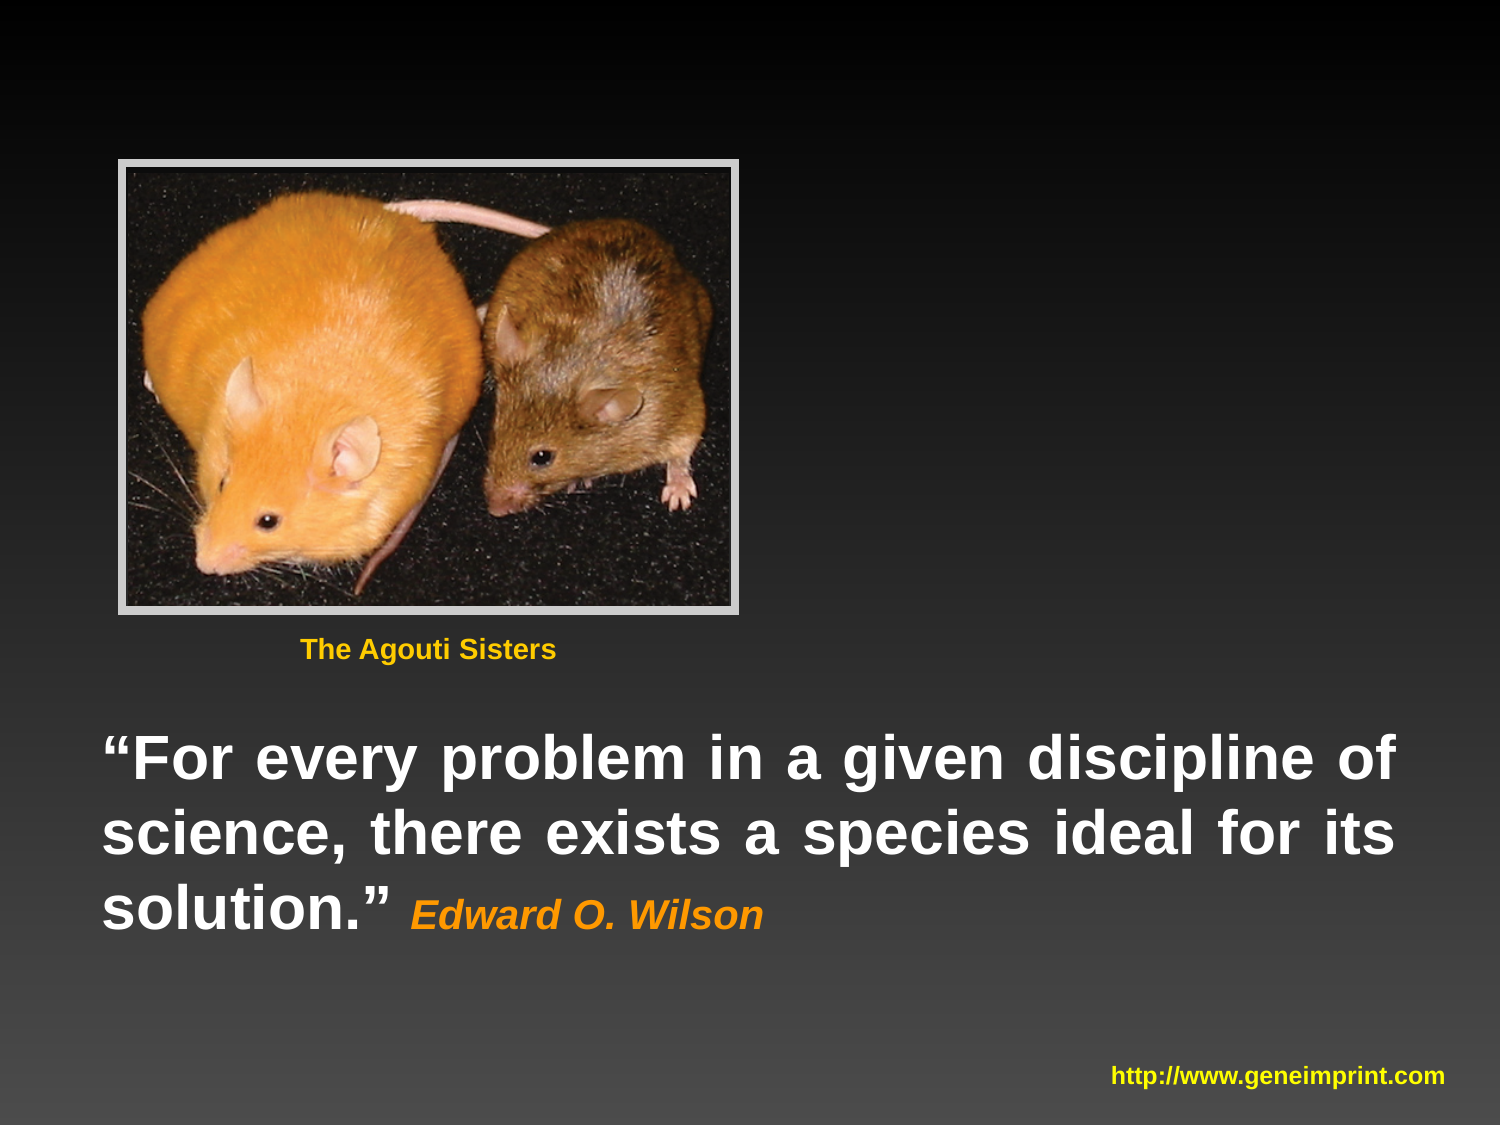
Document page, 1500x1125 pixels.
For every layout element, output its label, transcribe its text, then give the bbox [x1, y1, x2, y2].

text_box “For every problem in a given discipline of science, there exists a species ideal for its solution.” Edward O. Wilson [86, 709, 1413, 949]
text_box http://www.geneimprint.com [1093, 1051, 1464, 1099]
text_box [121, 162, 736, 674]
